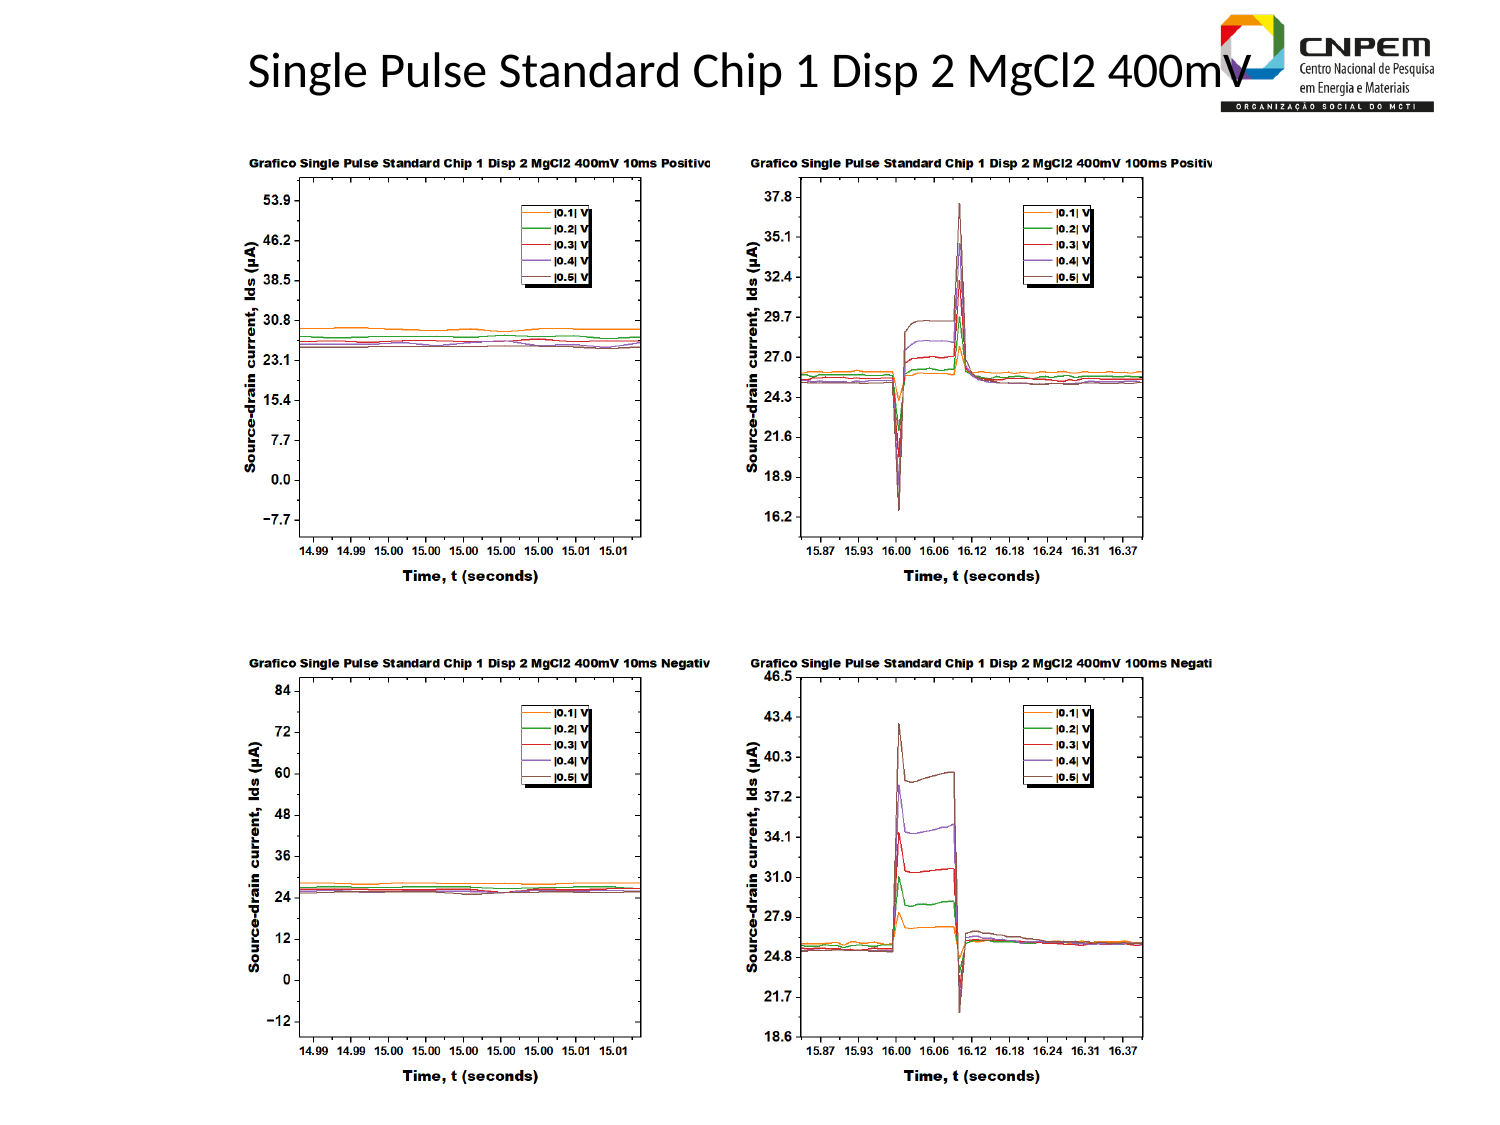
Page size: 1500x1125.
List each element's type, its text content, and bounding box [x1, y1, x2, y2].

picture [209, 1, 1454, 1121]
text_box Single Pulse Standard Chip 1 Disp 2 MgCl2 400mV [232, 29, 1194, 105]
